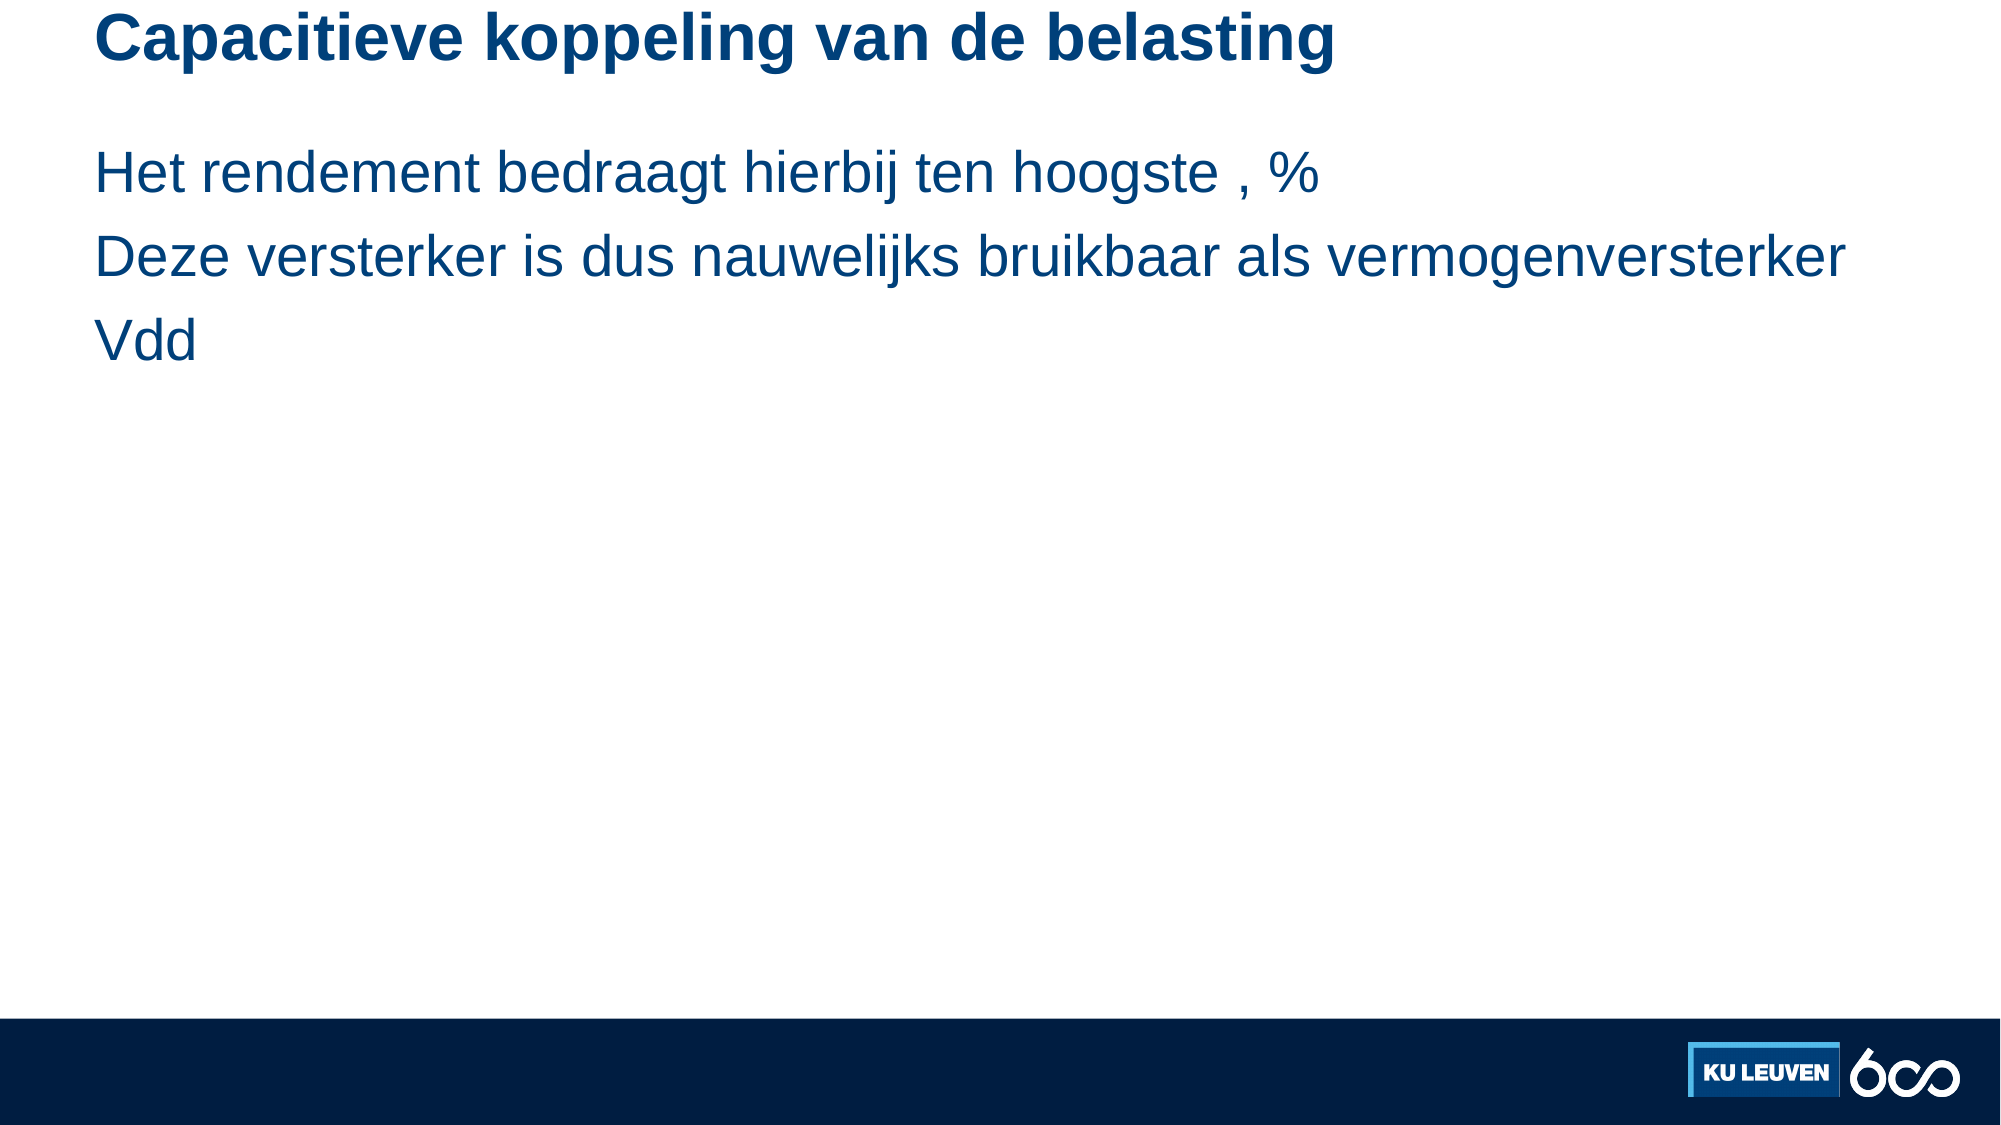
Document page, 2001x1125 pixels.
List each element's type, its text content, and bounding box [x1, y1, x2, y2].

title Capacitieve koppeling van de belasting [94, 2, 1906, 110]
picture [1688, 1042, 1960, 1097]
list Het rendement bedraagt hierbij ten hoogste , % Deze versterker is dus nauwelijks bruikbaar als vermogenversterker Vdd [94, 142, 1900, 781]
